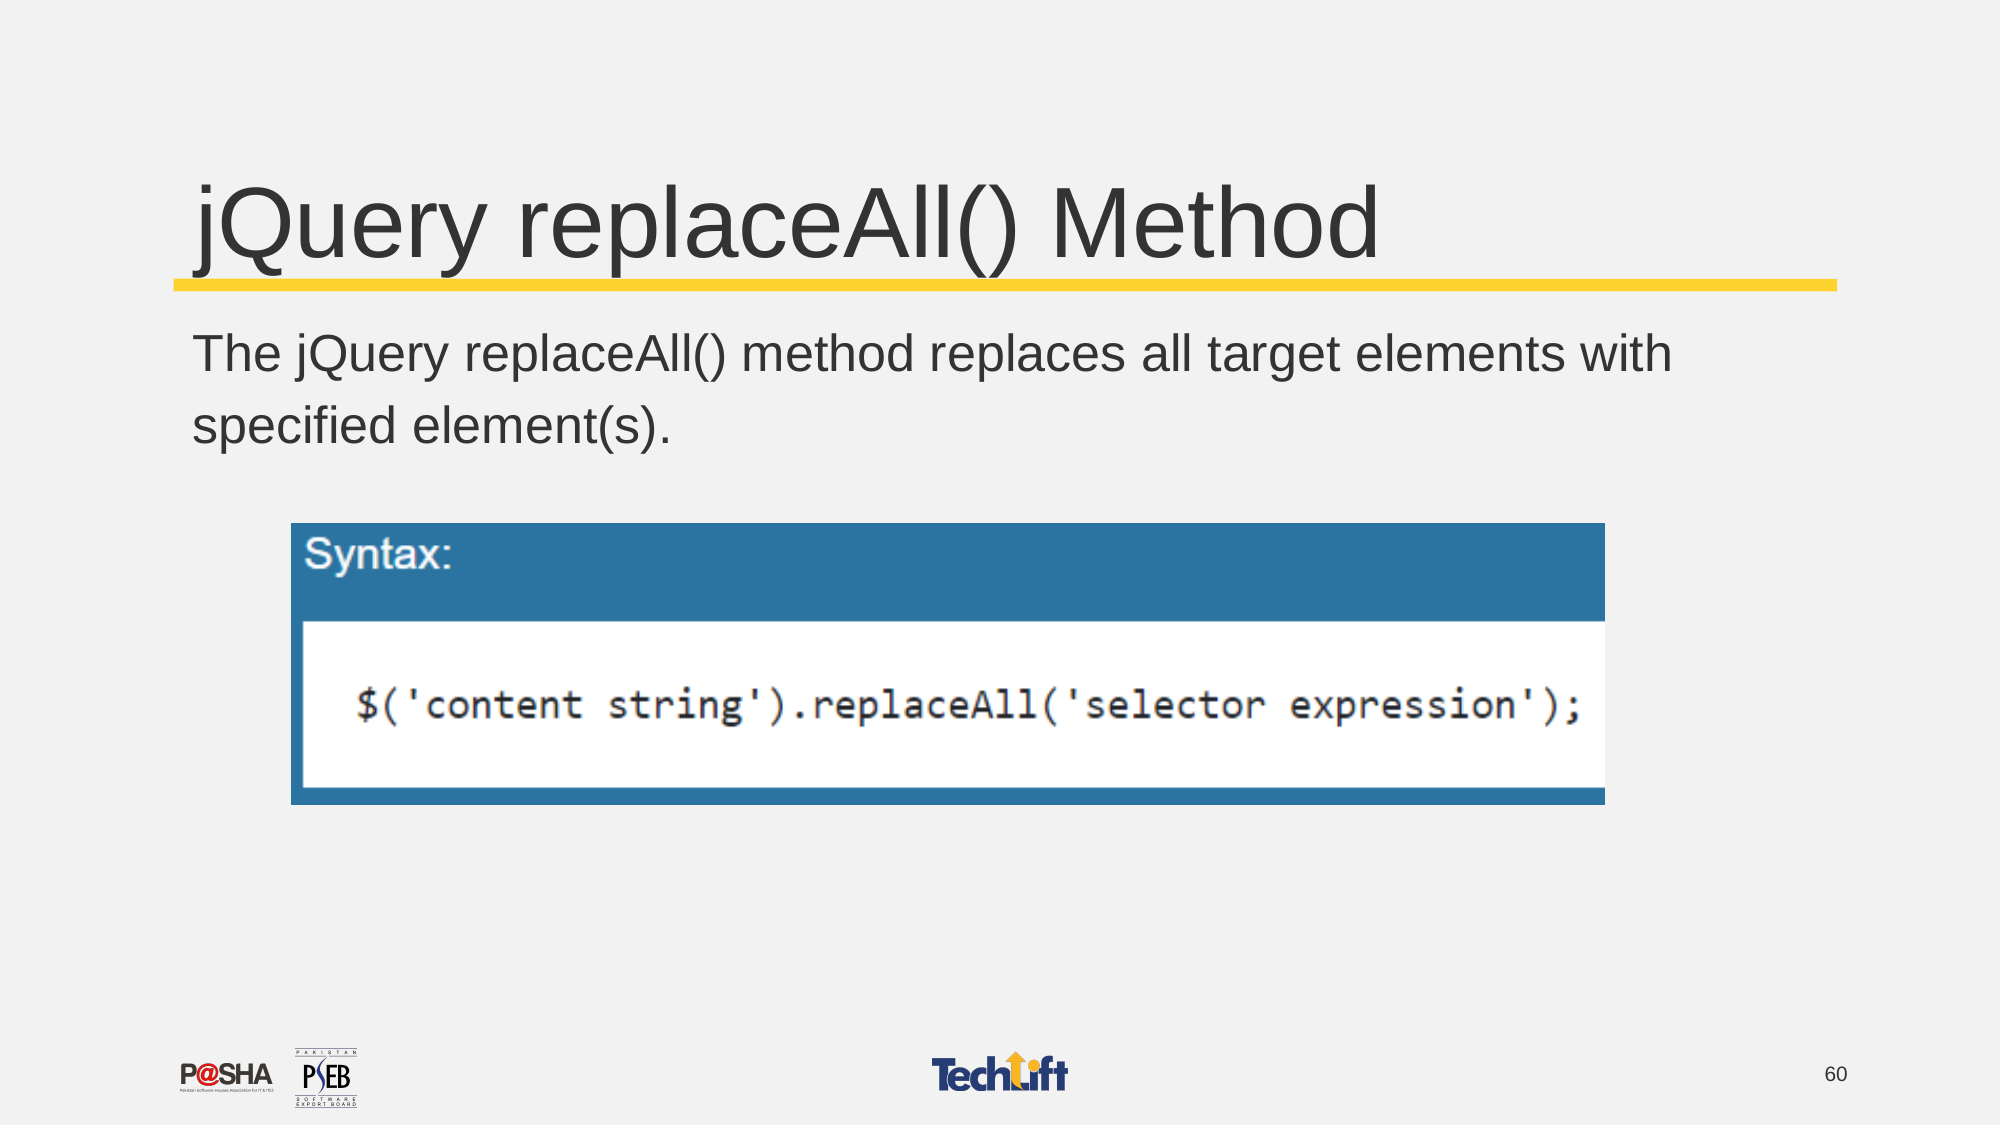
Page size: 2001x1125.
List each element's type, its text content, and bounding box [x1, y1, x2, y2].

picture [291, 522, 1605, 805]
title jQuery replaceAll() Method [180, 47, 1830, 285]
picture [932, 1051, 1068, 1091]
list The jQuery replaceAll() method replaces all target elements with specified element(s). [192, 302, 1843, 479]
picture [295, 1048, 357, 1108]
picture [180, 1063, 274, 1093]
slide_number 60 [1412, 1042, 1863, 1103]
